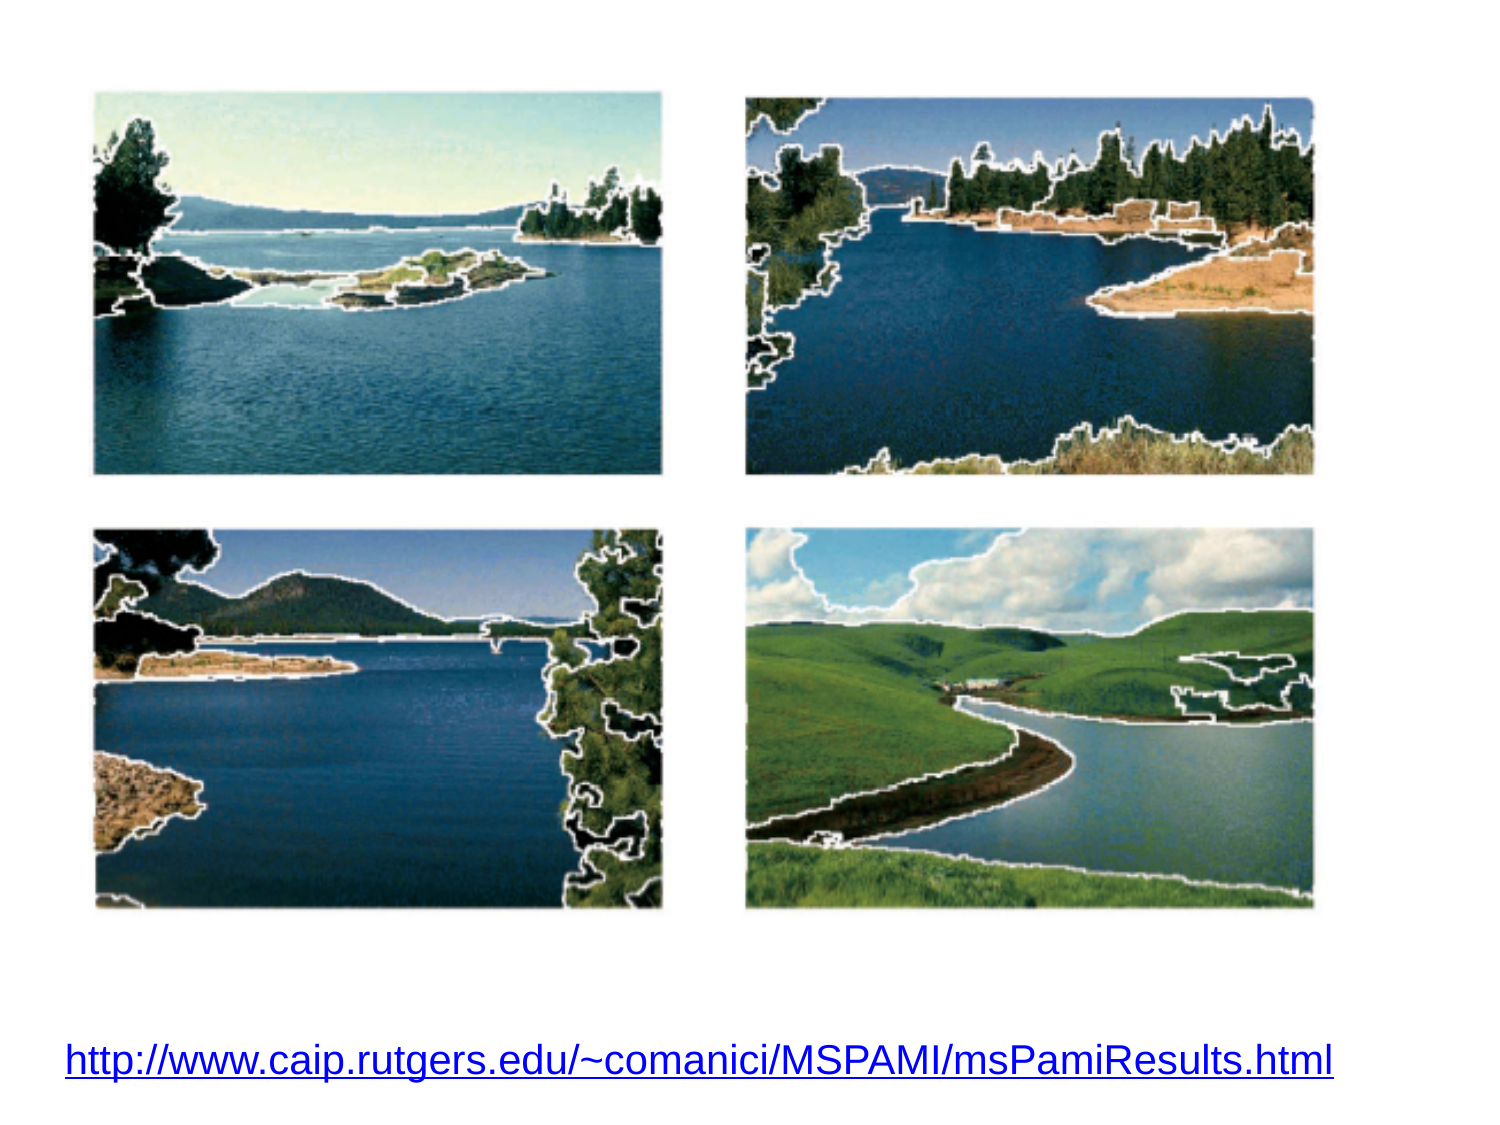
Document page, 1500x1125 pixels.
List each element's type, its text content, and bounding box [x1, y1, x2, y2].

text_box http://www.caip.rutgers.edu/~comanici/MSPAMI/msPamiResults.html [50, 1025, 1450, 1090]
picture [87, 87, 1326, 922]
